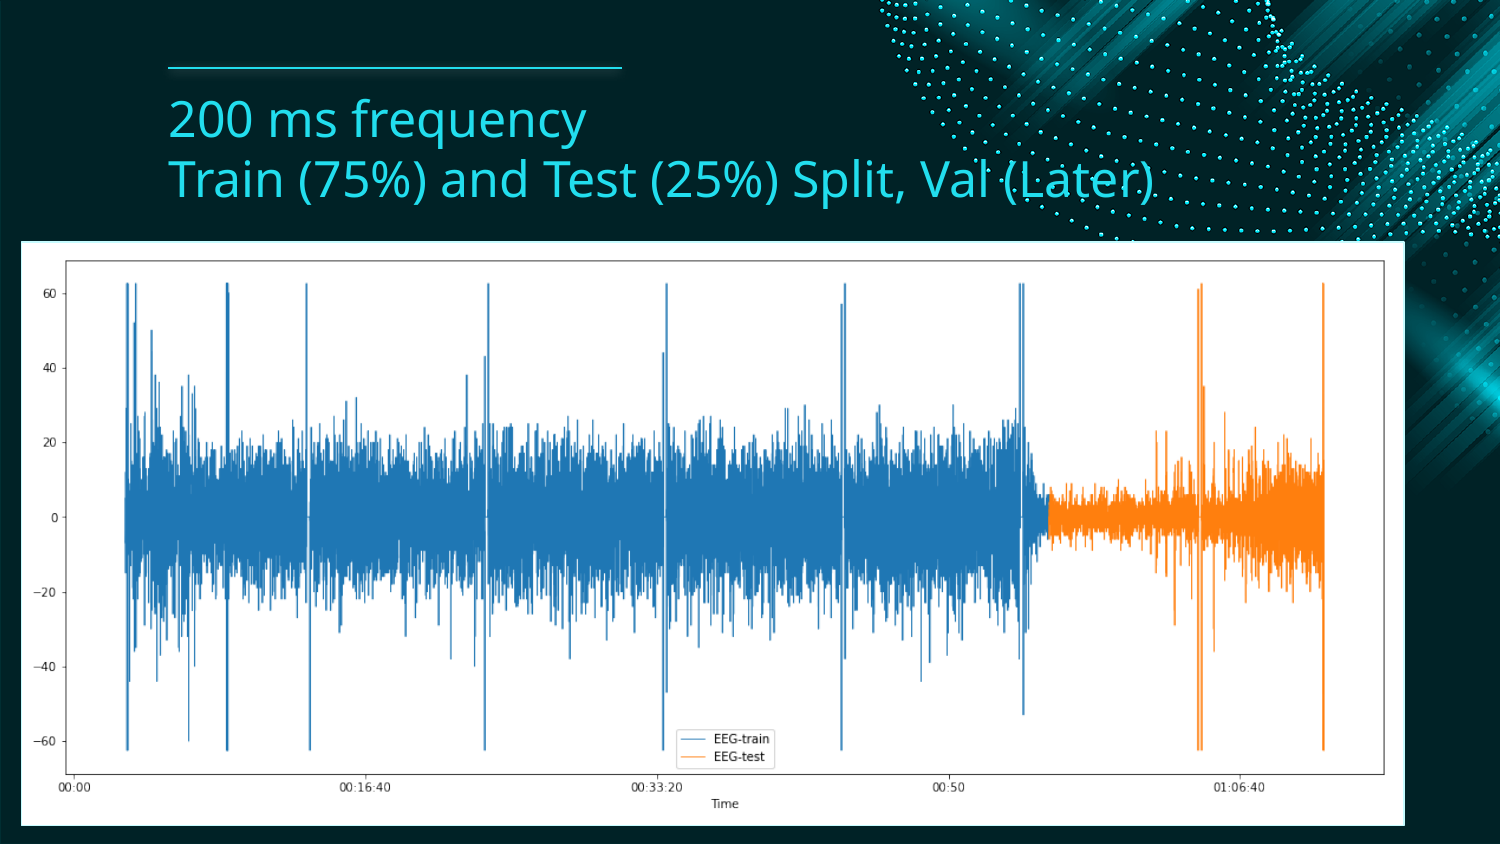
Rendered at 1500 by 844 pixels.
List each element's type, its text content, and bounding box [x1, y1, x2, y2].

text_box [21, 242, 1405, 826]
picture [0, 0, 1500, 844]
title 200 ms frequency Train (75%) and Test (25%) Split, Val (Later) [153, 72, 1342, 228]
